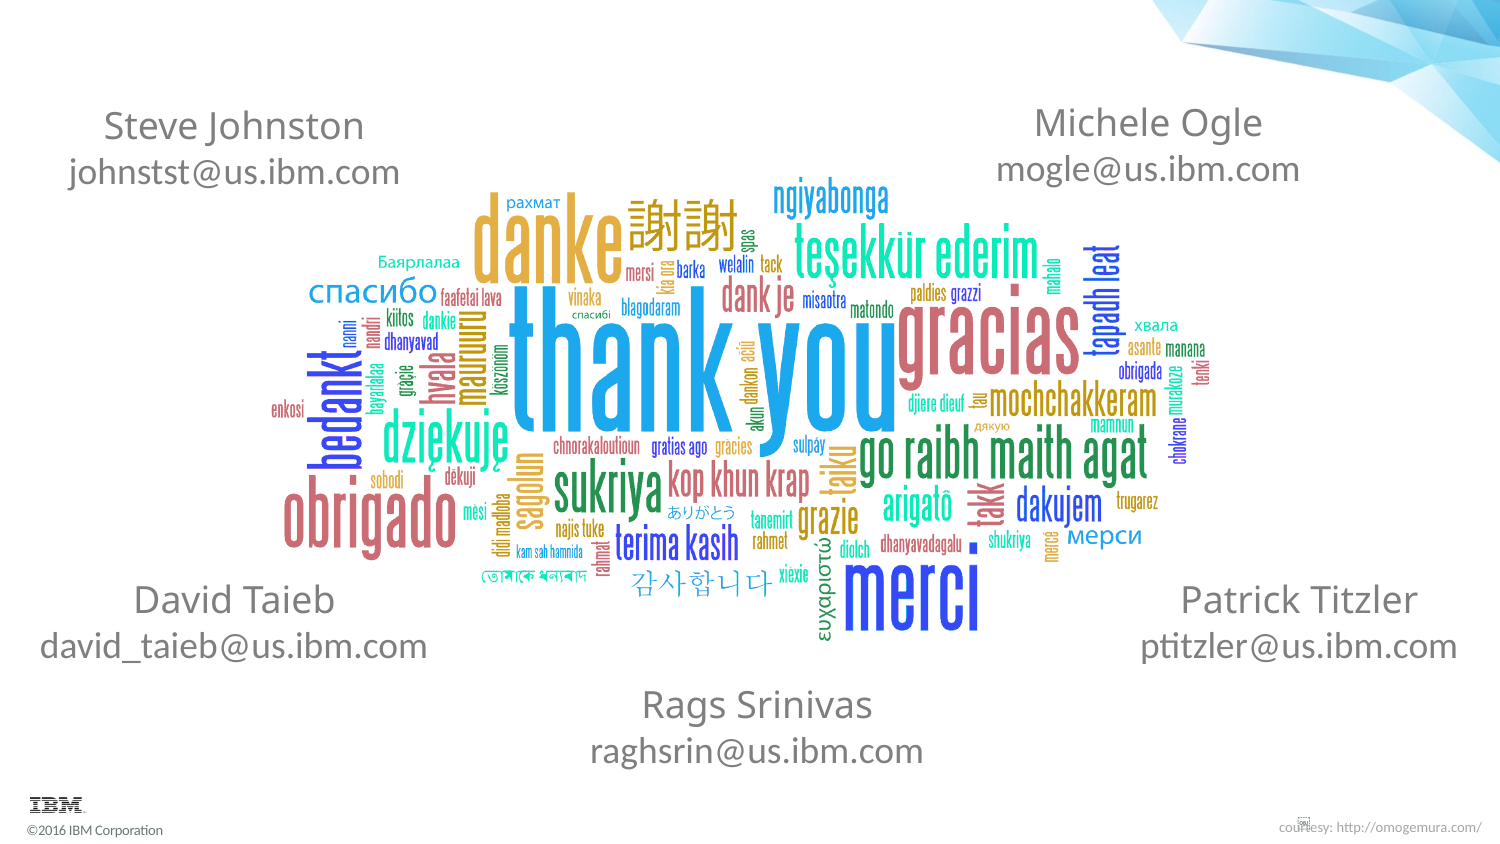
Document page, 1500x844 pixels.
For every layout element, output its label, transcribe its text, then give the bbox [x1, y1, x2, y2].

picture [0, 0, 1500, 844]
text_box David Taieb david_taieb@us.ibm.com [25, 568, 444, 674]
text_box courtesy: http://omogemura.com/ [1264, 810, 1497, 844]
text_box Patrick Titzler ptitzler@us.ibm.com [1125, 568, 1474, 674]
text_box Steve Johnston johnstst@us.ibm.com [53, 94, 416, 200]
text_box Michele Ogle mogle@us.ibm.com [981, 91, 1317, 197]
text_box Rags Srinivas raghsrin@us.ibm.com [575, 673, 940, 779]
